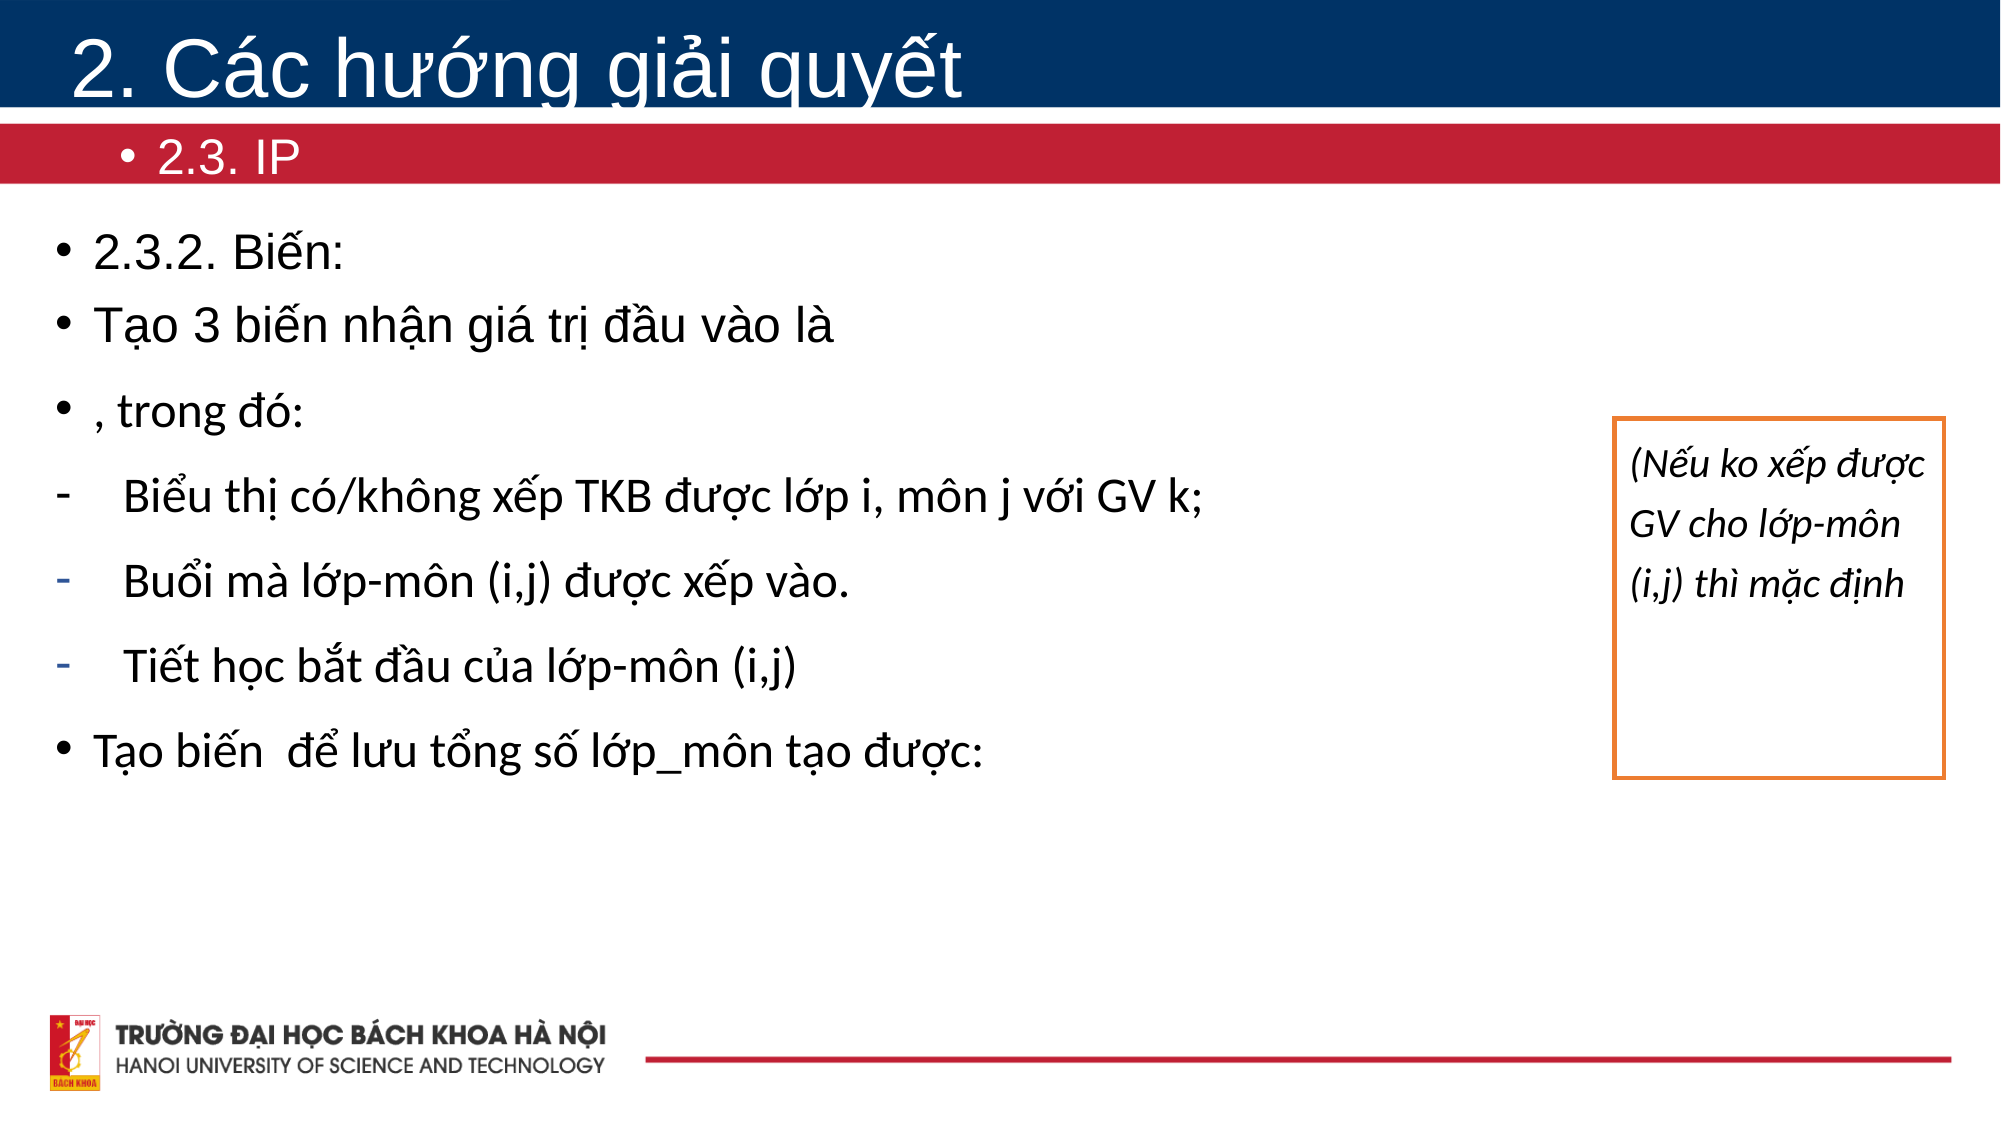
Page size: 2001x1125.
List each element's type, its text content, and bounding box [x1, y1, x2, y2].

text_box 2. Các hướng giải quyết [55, 18, 1945, 112]
text_box 2.3. IP [104, 124, 1945, 196]
picture [0, 0, 2001, 1125]
